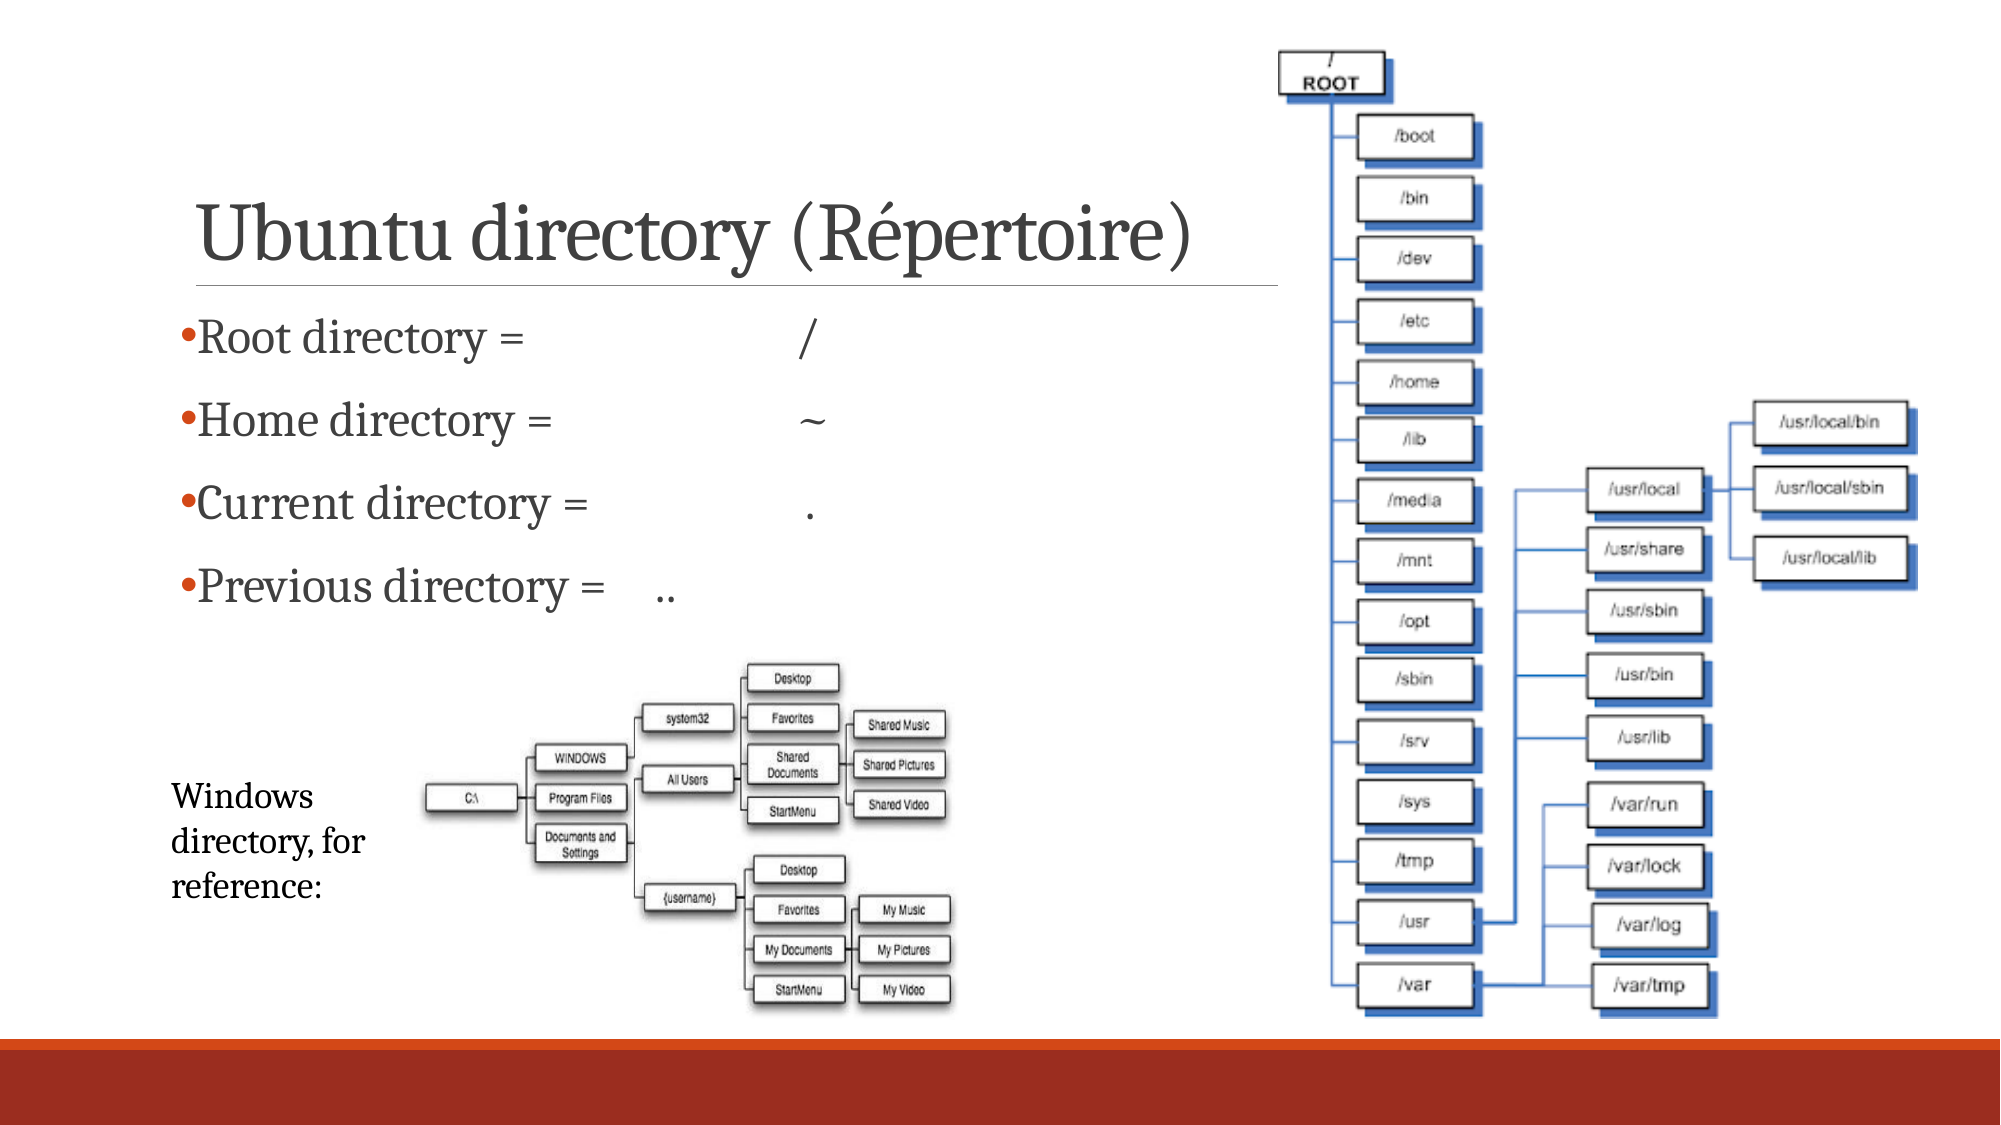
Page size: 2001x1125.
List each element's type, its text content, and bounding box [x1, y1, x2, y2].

text_box Windows directory, for reference: [156, 763, 400, 913]
list Root directory = / Home directory = ~ Current directory = . Previous directory = .. [180, 302, 1274, 963]
title Ubuntu directory (Répertoire) [180, 47, 1275, 285]
picture [403, 652, 969, 1026]
picture [1277, 46, 1919, 1019]
